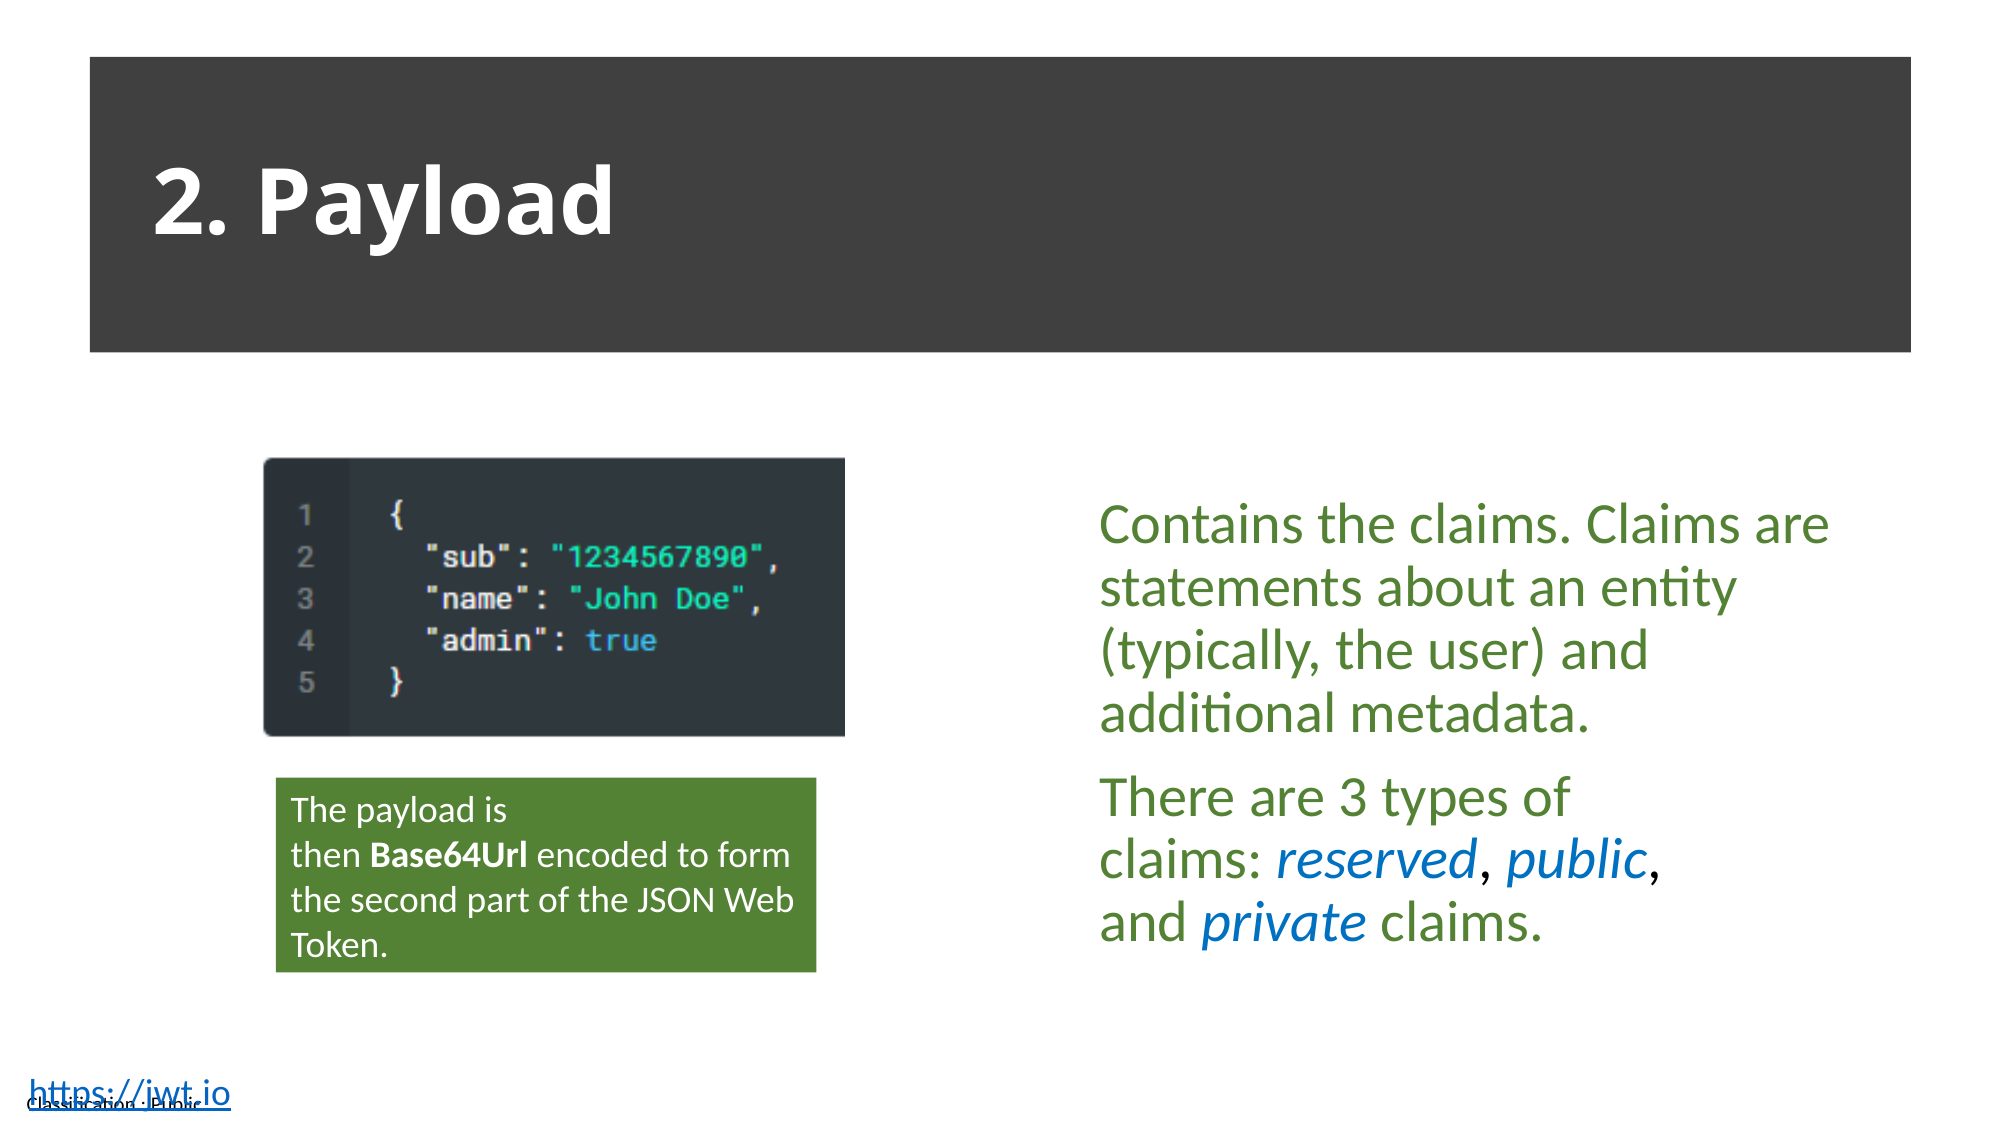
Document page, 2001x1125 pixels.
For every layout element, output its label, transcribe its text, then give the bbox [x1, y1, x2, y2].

list Contains the claims. Claims are statements about an entity (typically, the user) and additional metadata. There are 3 types of claims: reserved, public, and private claims. [1084, 486, 1863, 1029]
picture [248, 440, 845, 758]
title 2. Payload [137, 96, 1863, 314]
text_box https://jwt.io [0, 1060, 246, 1121]
text_box [89, 56, 1912, 353]
text_box The payload is then Base64Url encoded to form the second part of the JSON Web Token. [275, 777, 817, 973]
